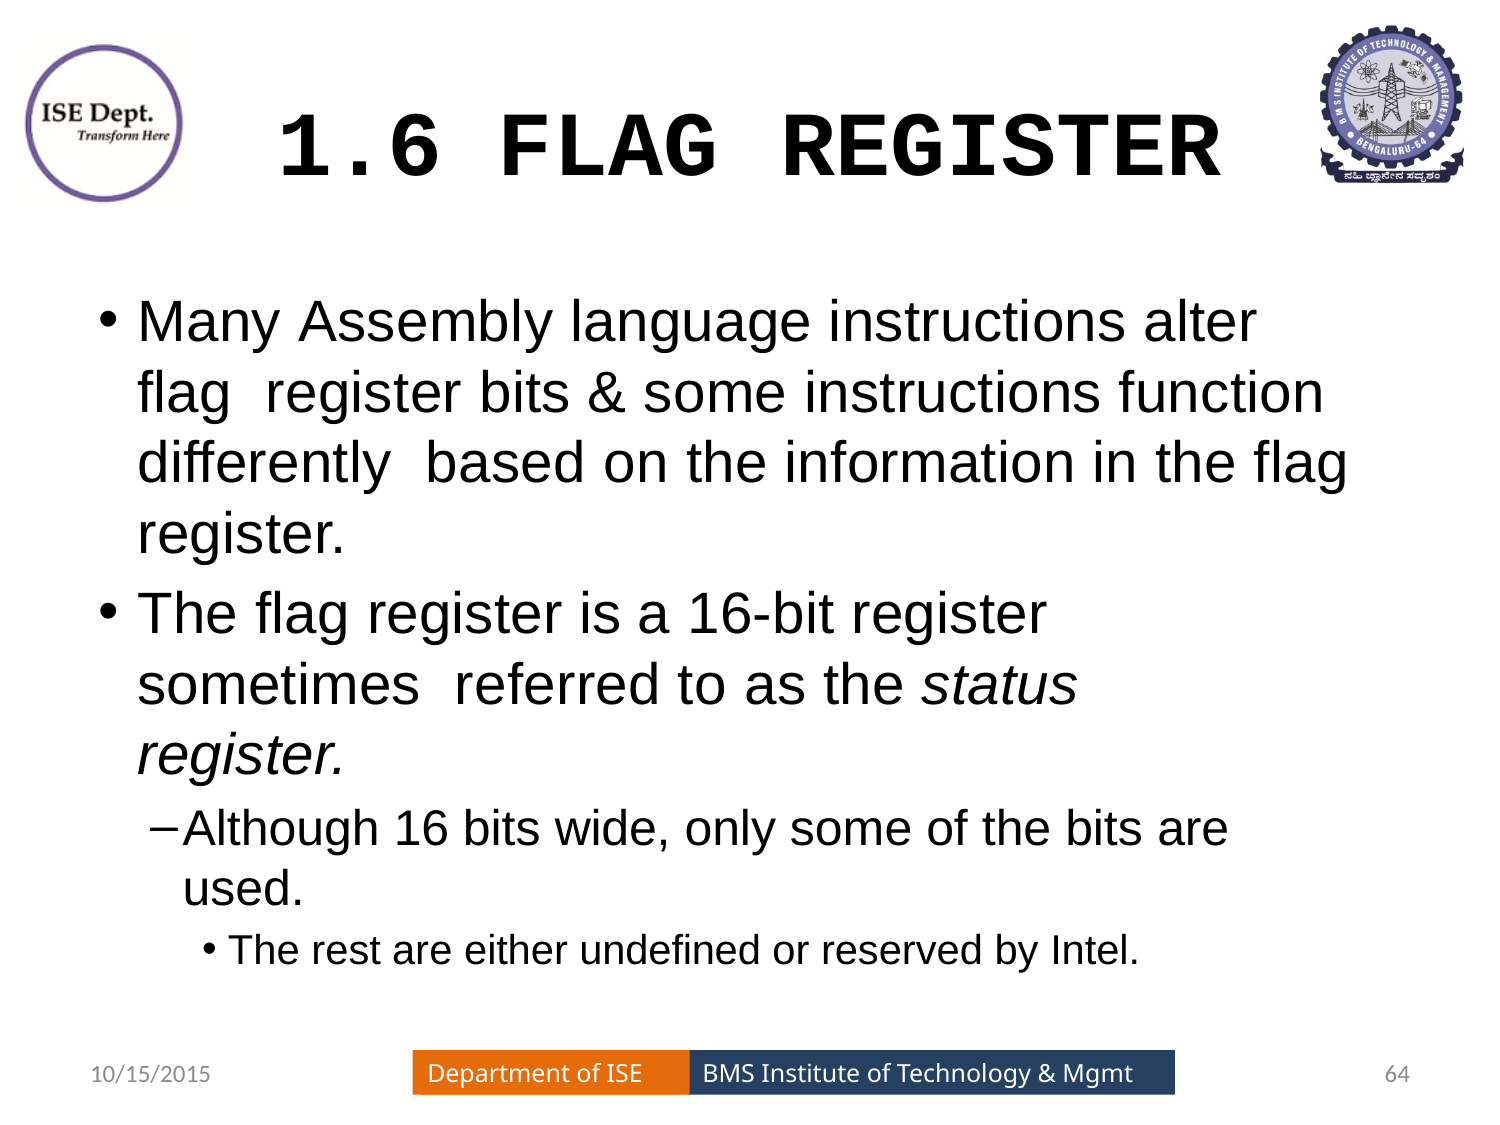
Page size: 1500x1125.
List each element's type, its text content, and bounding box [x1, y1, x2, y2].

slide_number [75, 1042, 425, 1103]
title 1.6 FLAG REGISTER [75, 45, 1425, 233]
picture [15, 24, 201, 213]
picture [1287, 0, 1500, 213]
slide_number 64 [1074, 1042, 1425, 1103]
list Many Assembly language instructions alter flag register bits & some instructions function differently based on the information in the flag register. The flag register is a 16-bit register sometimes referred to as the status register. Although 16 bits wide, only some of the bits are used. The rest are either undefined or reserved by Intel. [75, 275, 1425, 1018]
